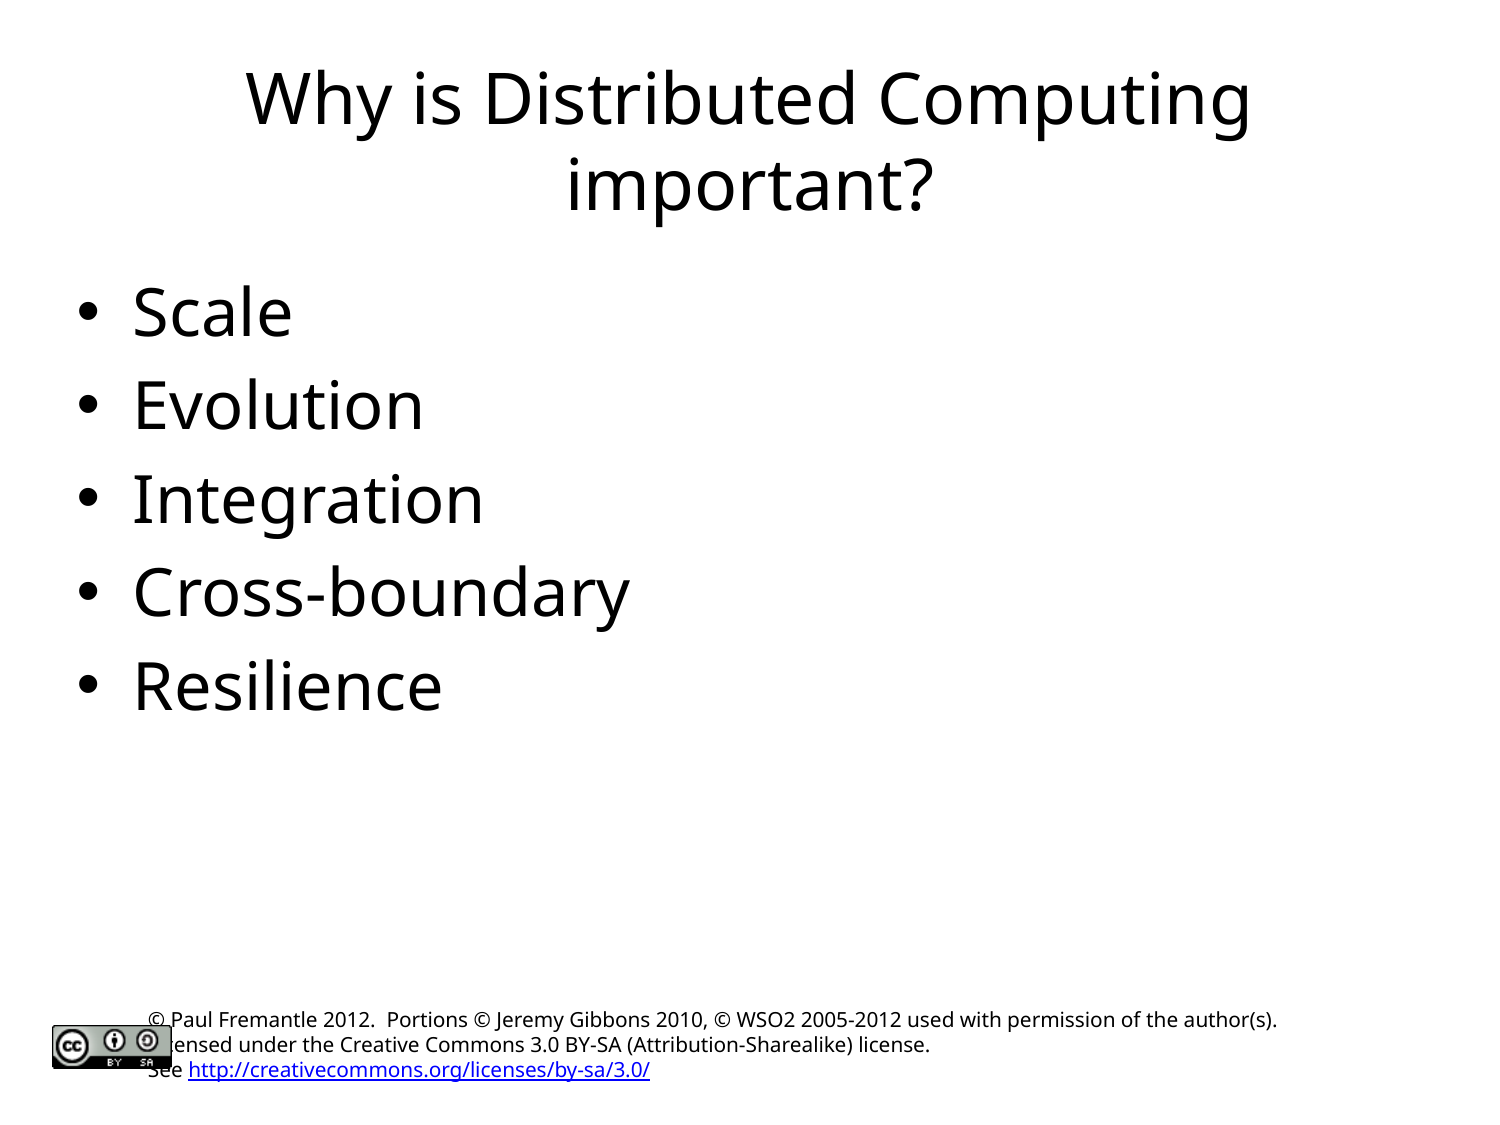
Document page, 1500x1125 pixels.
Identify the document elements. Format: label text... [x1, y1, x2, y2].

title Why is Distributed Computing important? [75, 45, 1425, 233]
list Scale Evolution Integration Cross-boundary Resilience [61, 262, 1412, 1005]
picture [52, 1025, 172, 1069]
